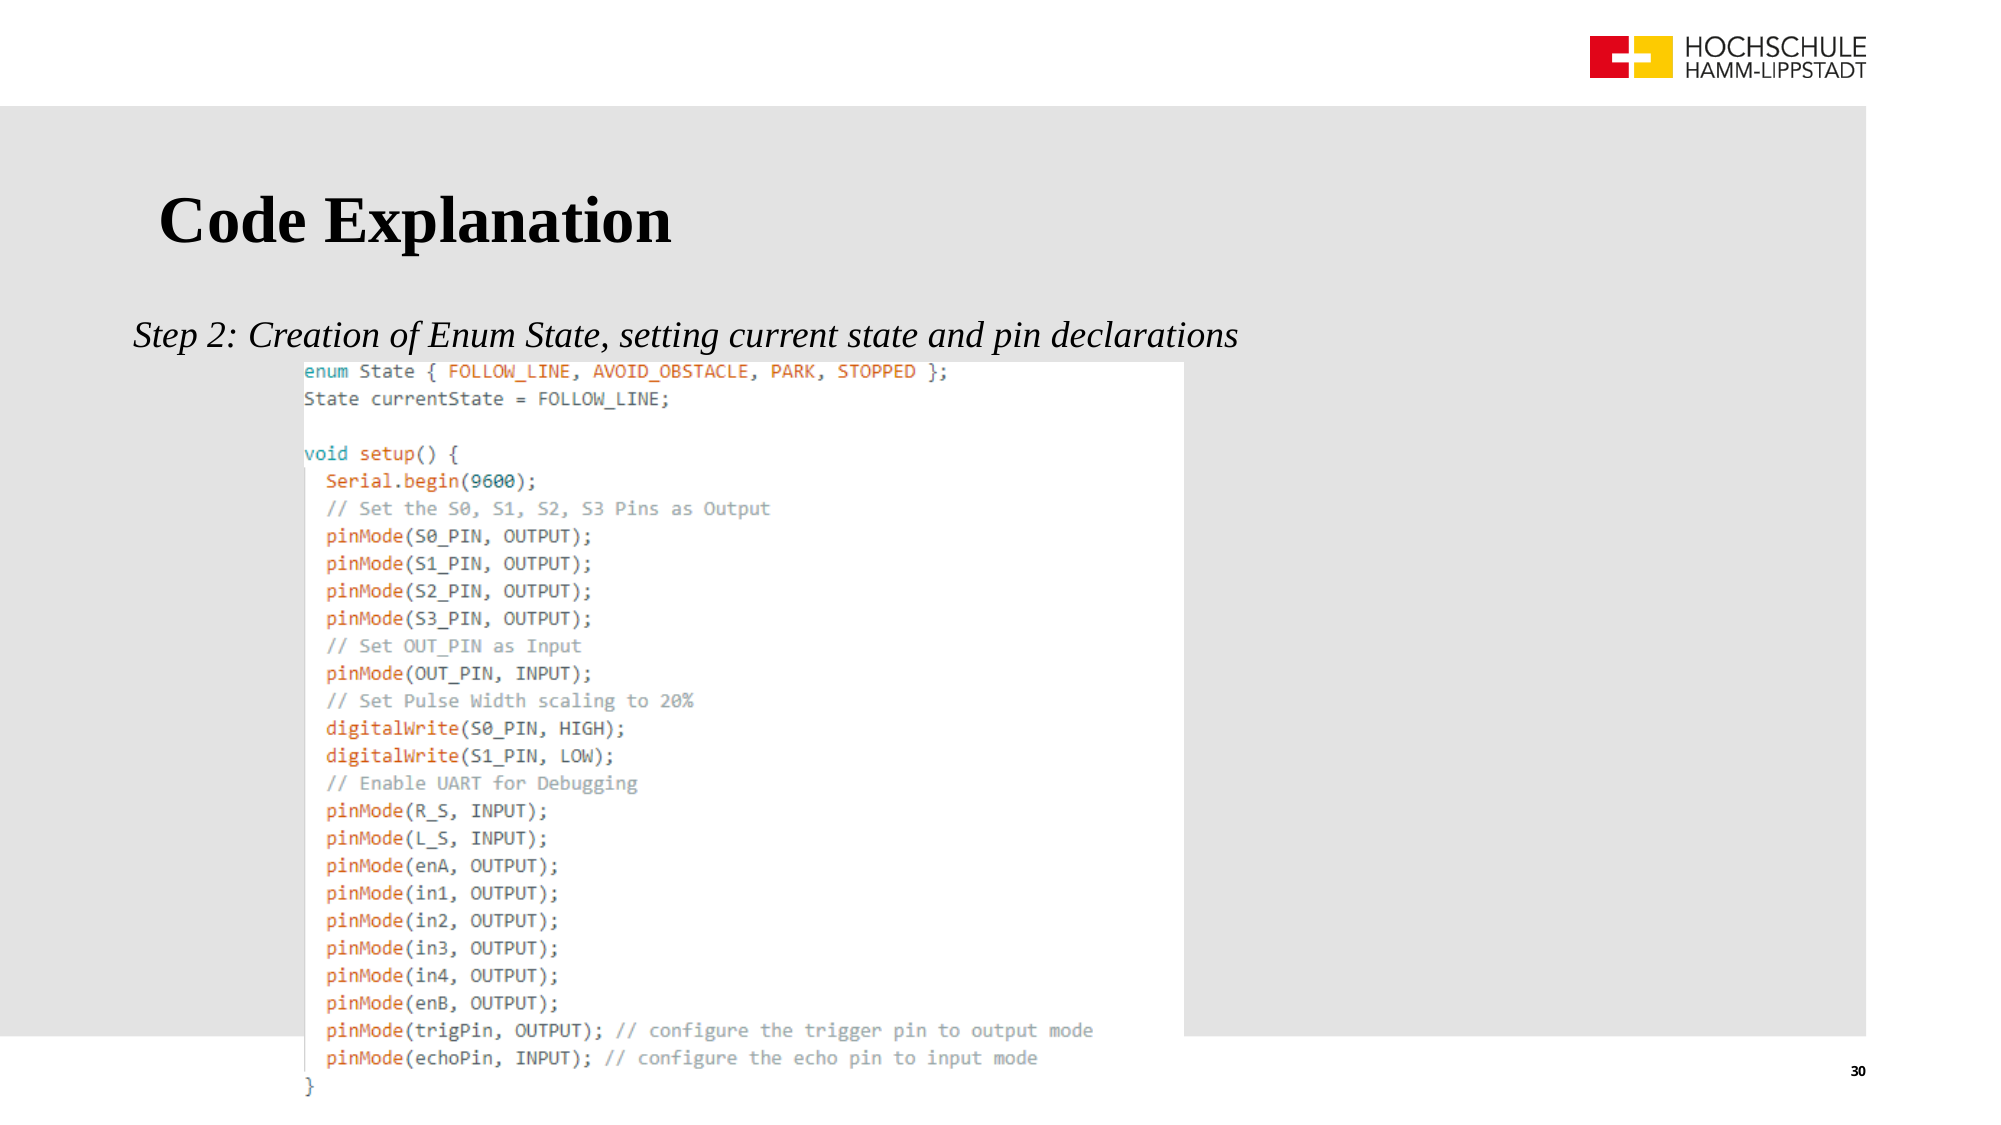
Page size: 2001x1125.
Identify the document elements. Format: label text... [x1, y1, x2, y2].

picture [303, 362, 1184, 1108]
picture [1590, 36, 1867, 78]
title Code Explanation [158, 170, 1841, 253]
text_box Step 2: Creation of Enum State, setting current state and pin declarations [118, 302, 1518, 363]
slide_number 30 [1842, 1062, 1878, 1080]
